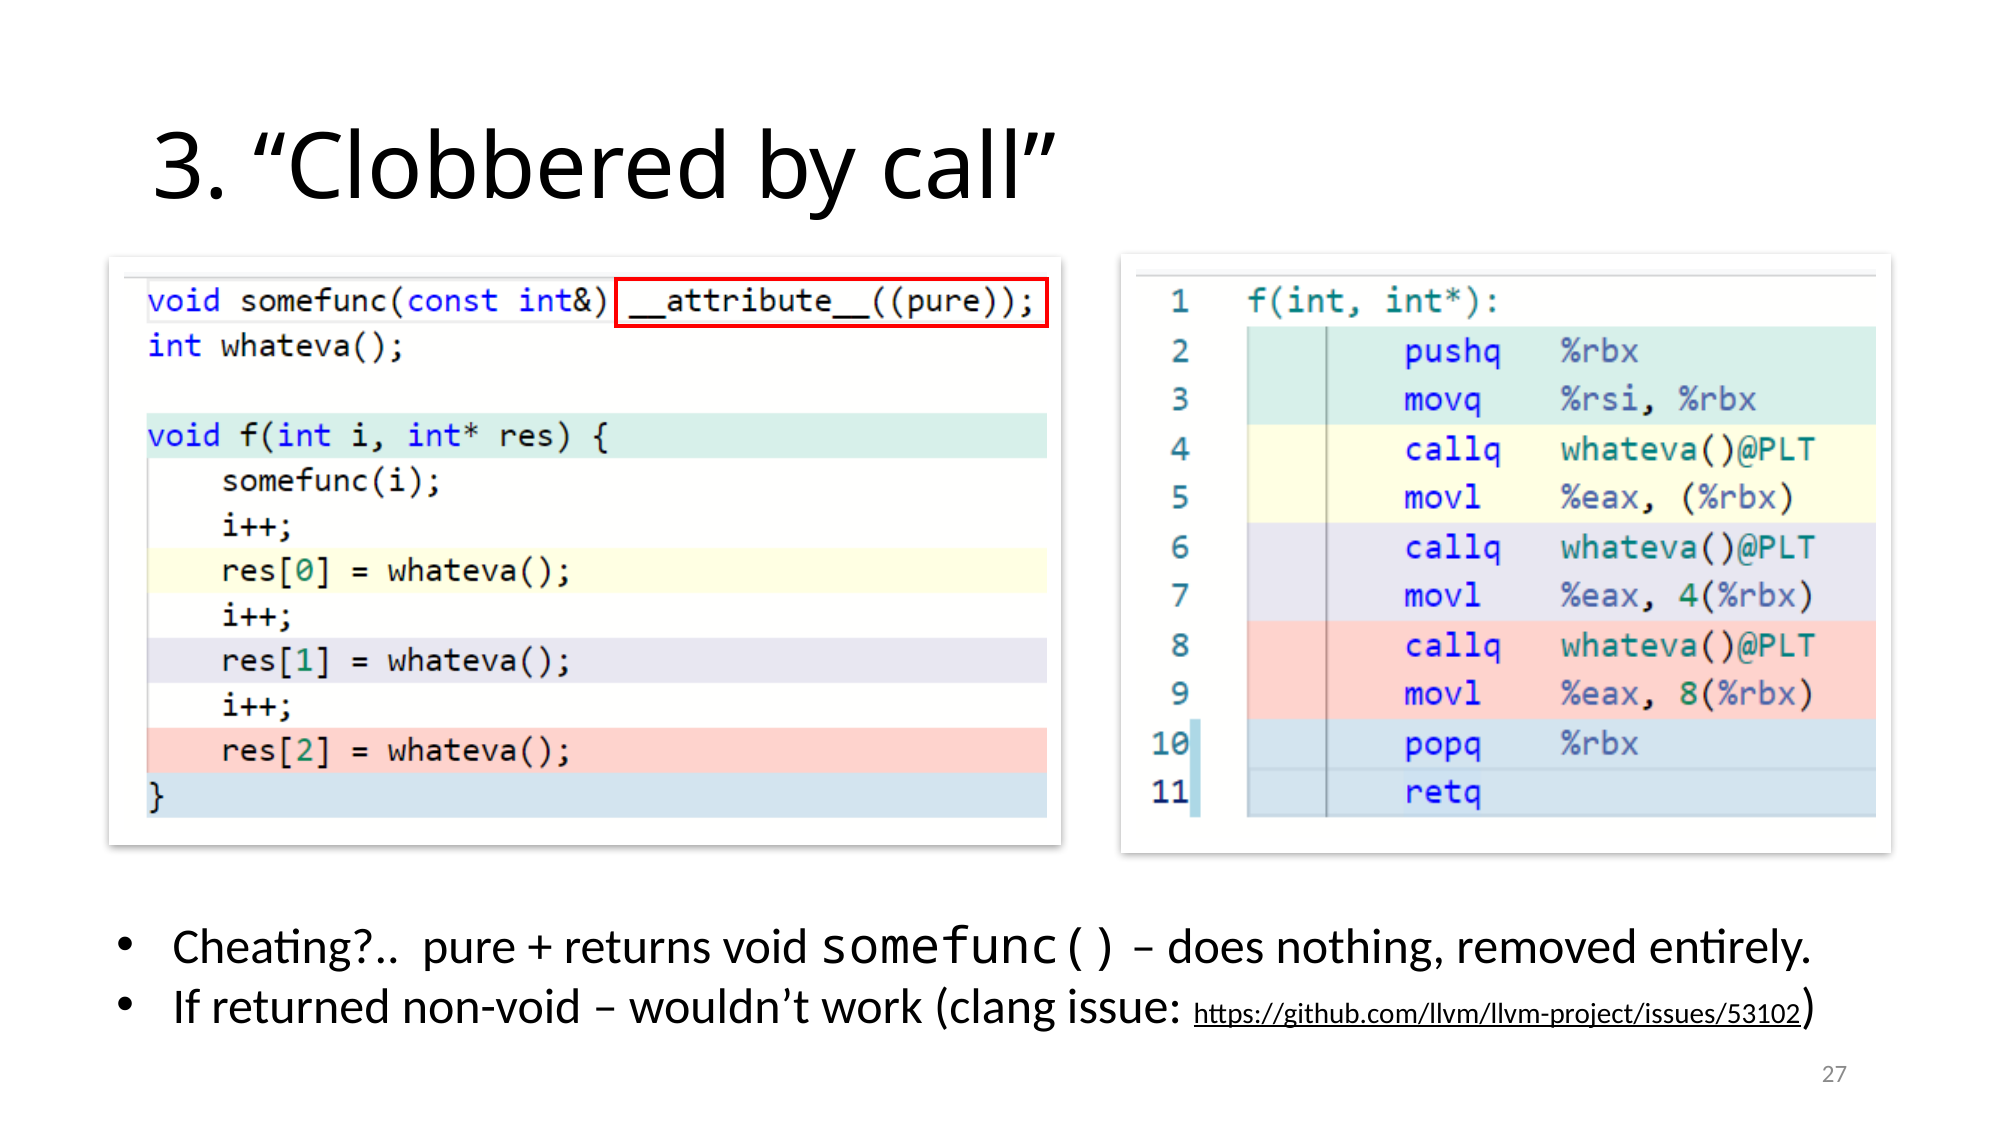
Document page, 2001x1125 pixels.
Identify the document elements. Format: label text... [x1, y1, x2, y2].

text_box Cheating?.. pure + returns void somefunc() – does nothing, removed entirely. If returned non-void – wouldn’t work (clang issue: https://github.com/llvm/llvm-project/issues/53102) [101, 905, 1849, 1041]
picture [123, 271, 1047, 831]
title 3. “Clobbered by call” [137, 59, 1863, 278]
slide_number 27 [1412, 1042, 1863, 1103]
picture [1135, 268, 1877, 839]
